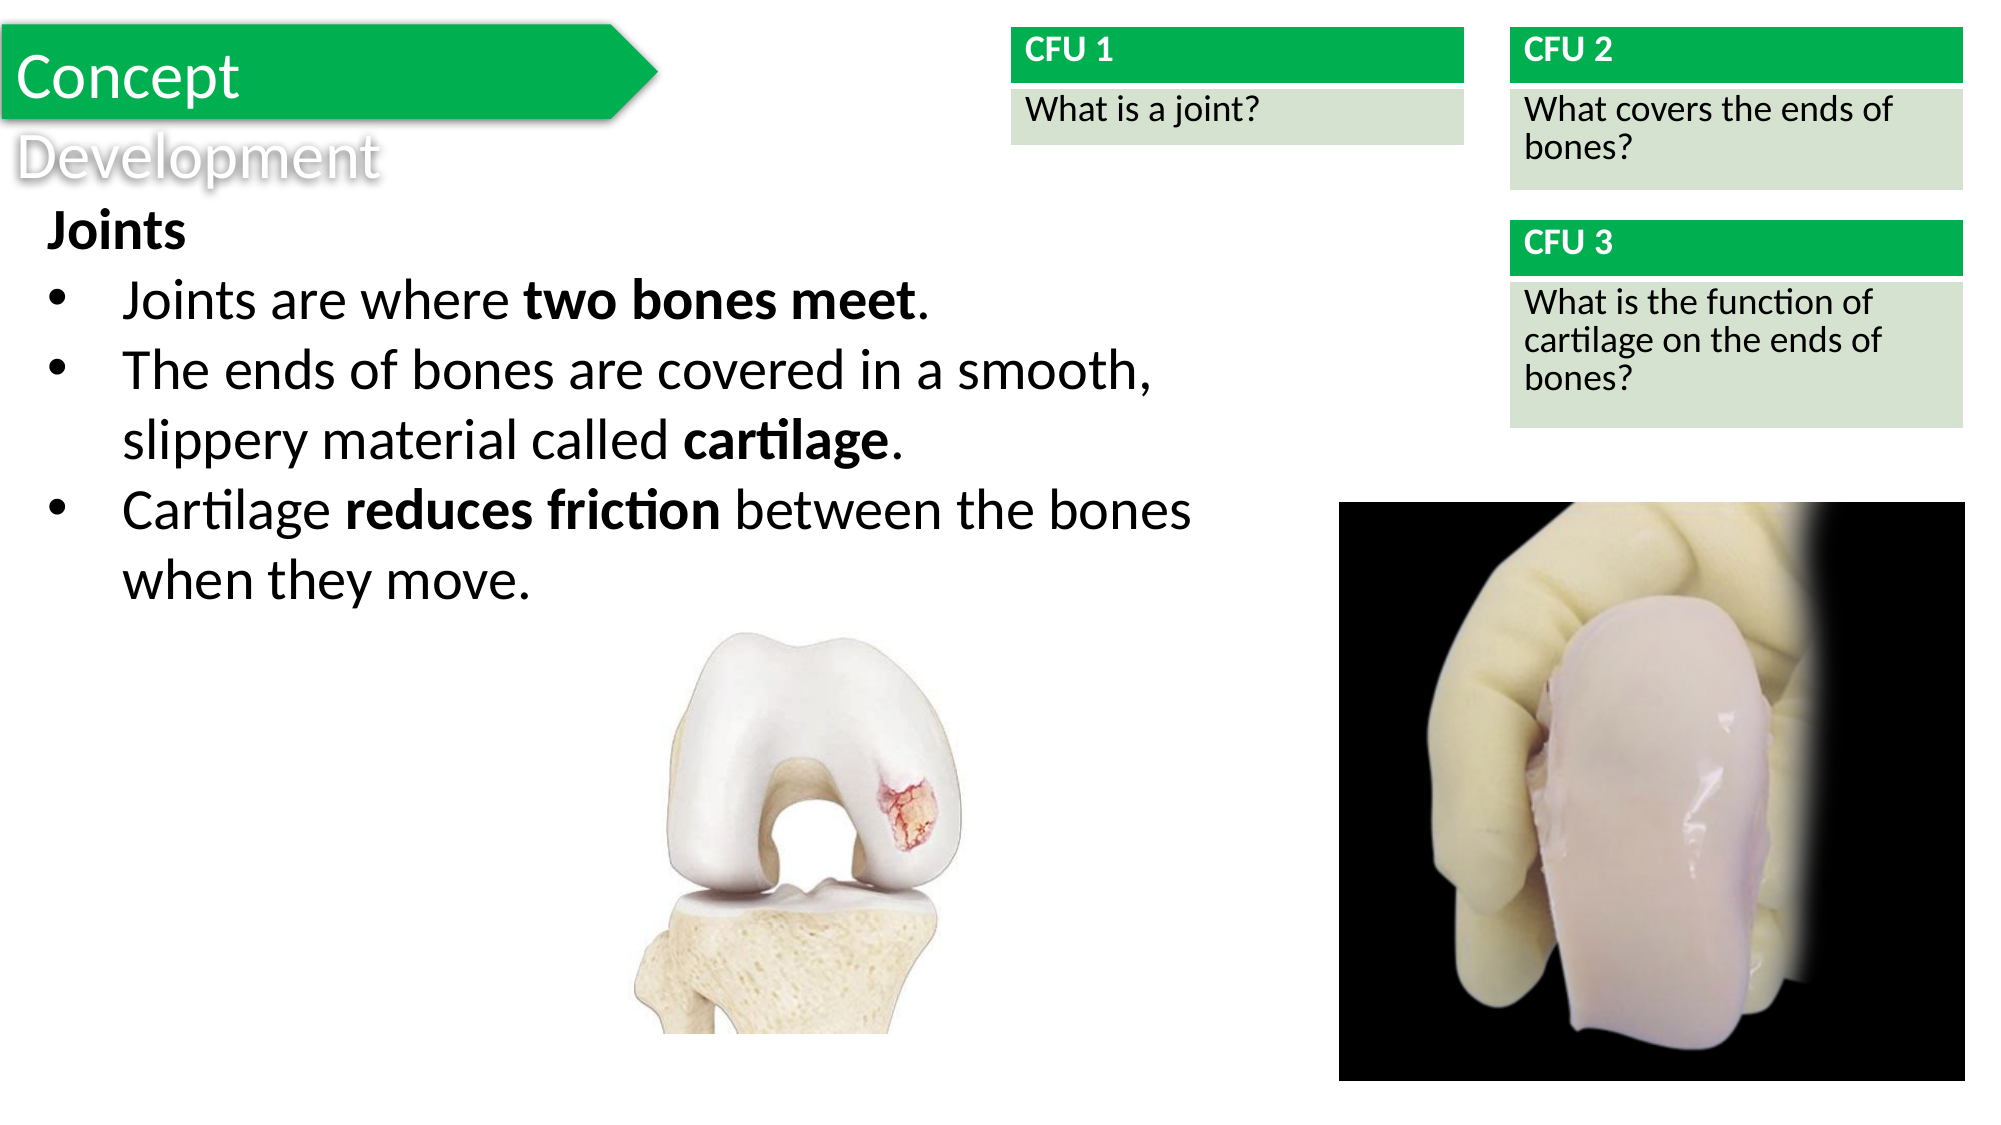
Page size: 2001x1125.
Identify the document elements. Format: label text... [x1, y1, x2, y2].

picture [1339, 502, 1965, 1081]
table_header CFU 2 [1510, 27, 1963, 83]
text_box Concept Development [1, 24, 658, 119]
table_header CFU 3 [1510, 220, 1963, 276]
table_cell What is the function of cartilage on the ends of bones? [1510, 282, 1963, 428]
table_cell What is a joint? [1011, 89, 1464, 145]
table_cell What covers the ends of bones? [1510, 89, 1963, 190]
table_header CFU 1 [1011, 27, 1464, 83]
picture [595, 623, 994, 1034]
text_box Joints Joints are where two bones meet. The ends of bones are covered in a smooth, slippery material called cartilage. Cartilage reduces friction between the bones when they move. [33, 184, 1290, 619]
